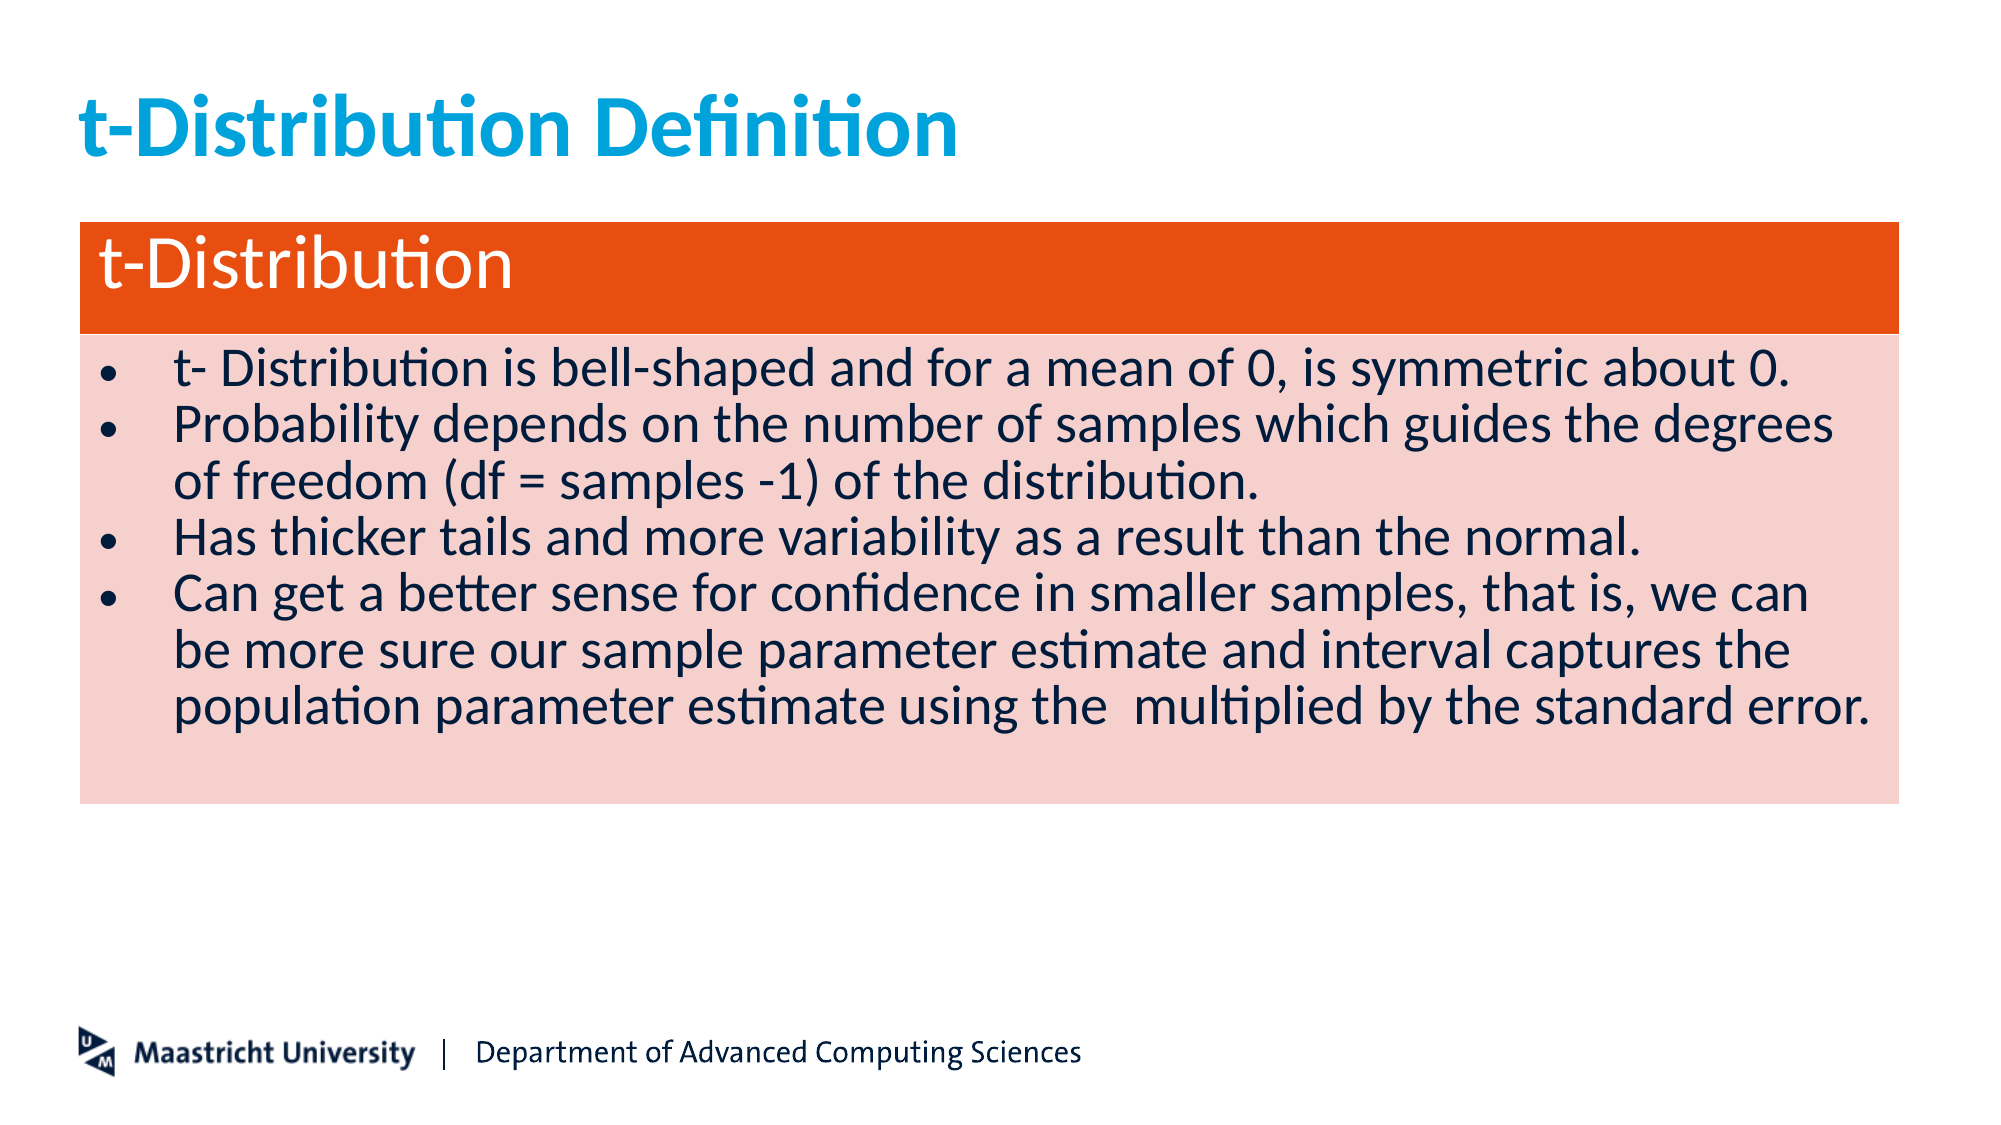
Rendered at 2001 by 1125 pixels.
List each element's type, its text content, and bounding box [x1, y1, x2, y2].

title t-Distribution Definition [78, 67, 1900, 192]
